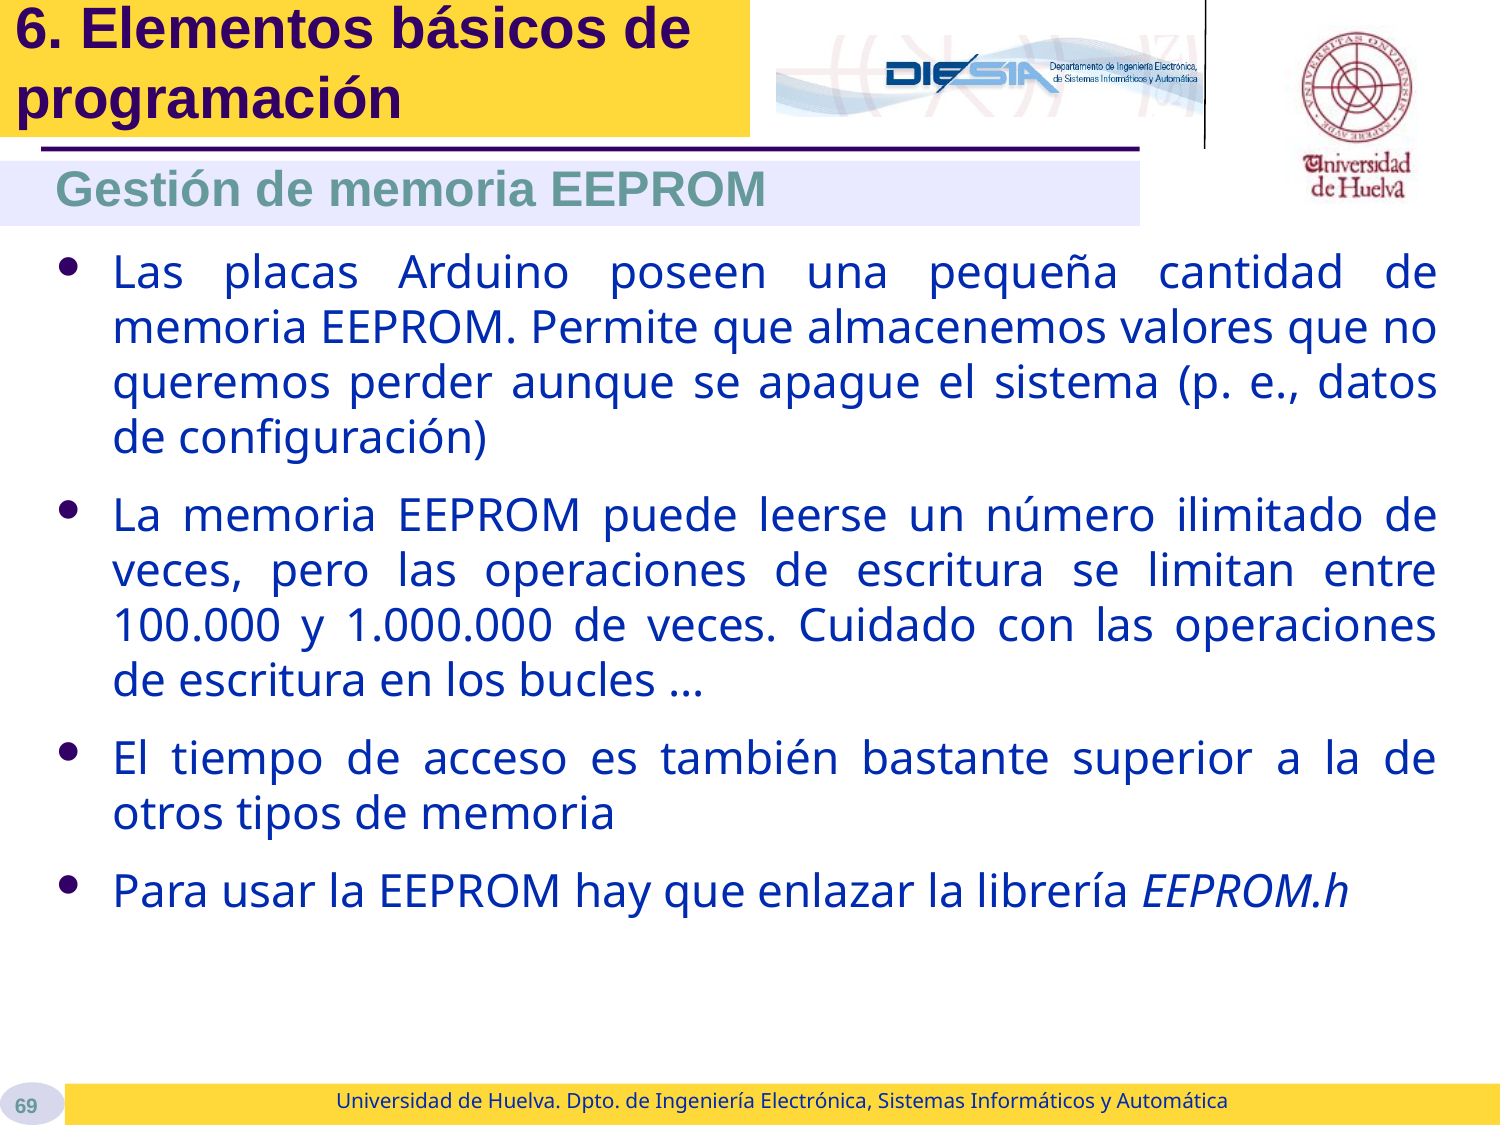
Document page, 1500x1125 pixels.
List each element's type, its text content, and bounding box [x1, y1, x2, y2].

text_box Gestión de memoria EEPROM [41, 148, 1412, 224]
list Las placas Arduino poseen una pequeña cantidad de memoria EEPROM. Permite que almacenemos valores que no queremos perder aunque se apague el sistema (p. e., datos de configuración) La memoria EEPROM puede leerse un número ilimitado de veces, pero las operaciones de escritura se limitan entre 100.000 y 1.000.000 de veces. Cuidado con las operaciones de escritura en los bucles … El tiempo de acceso es también bastante superior a la de otros tipos de memoria Para usar la EEPROM hay que enlazar la librería EEPROM.h [41, 235, 1454, 1032]
picture [1284, 25, 1429, 205]
picture [776, 35, 1203, 117]
title 6. Elementos básicos de programación [0, 0, 750, 138]
